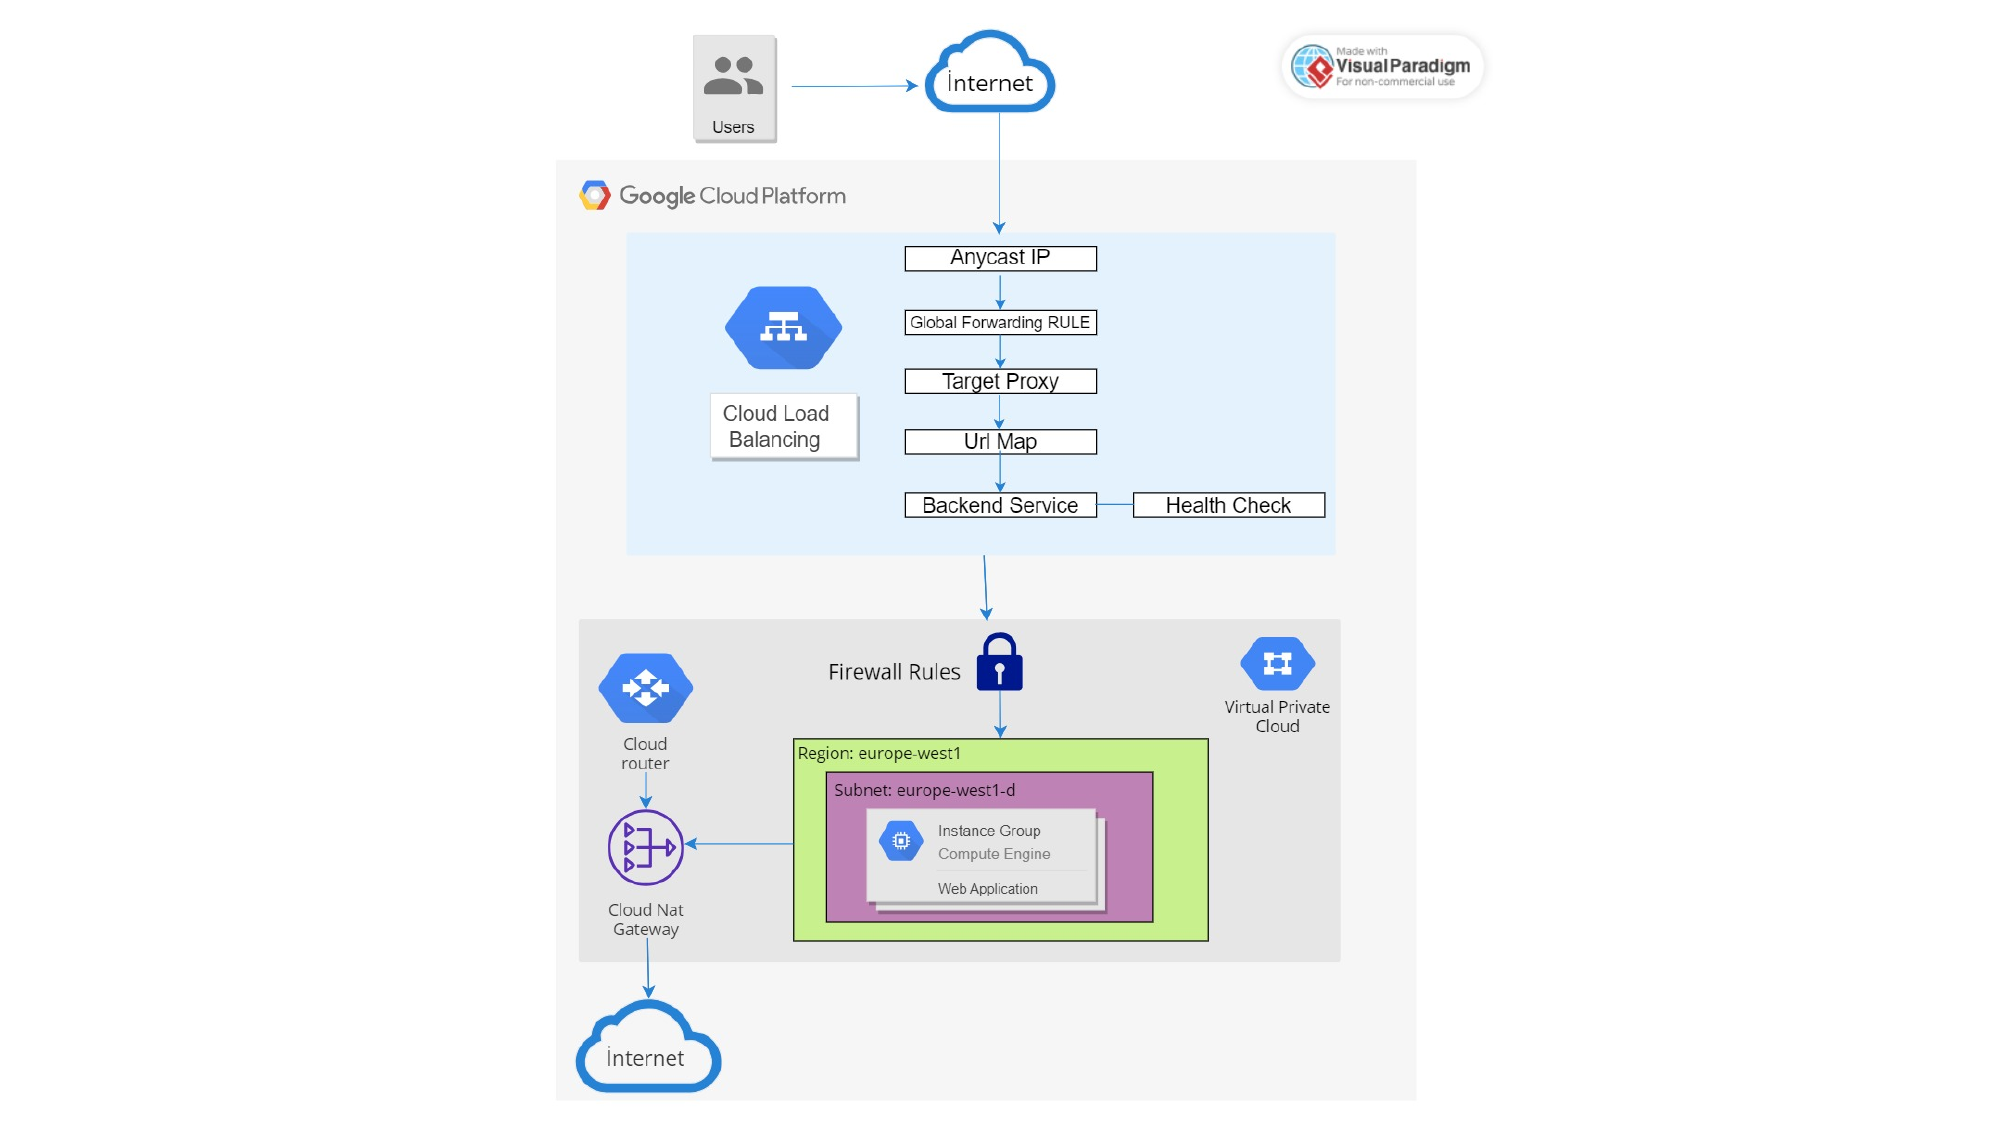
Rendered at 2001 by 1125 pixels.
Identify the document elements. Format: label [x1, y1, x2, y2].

picture [507, 23, 1493, 1125]
